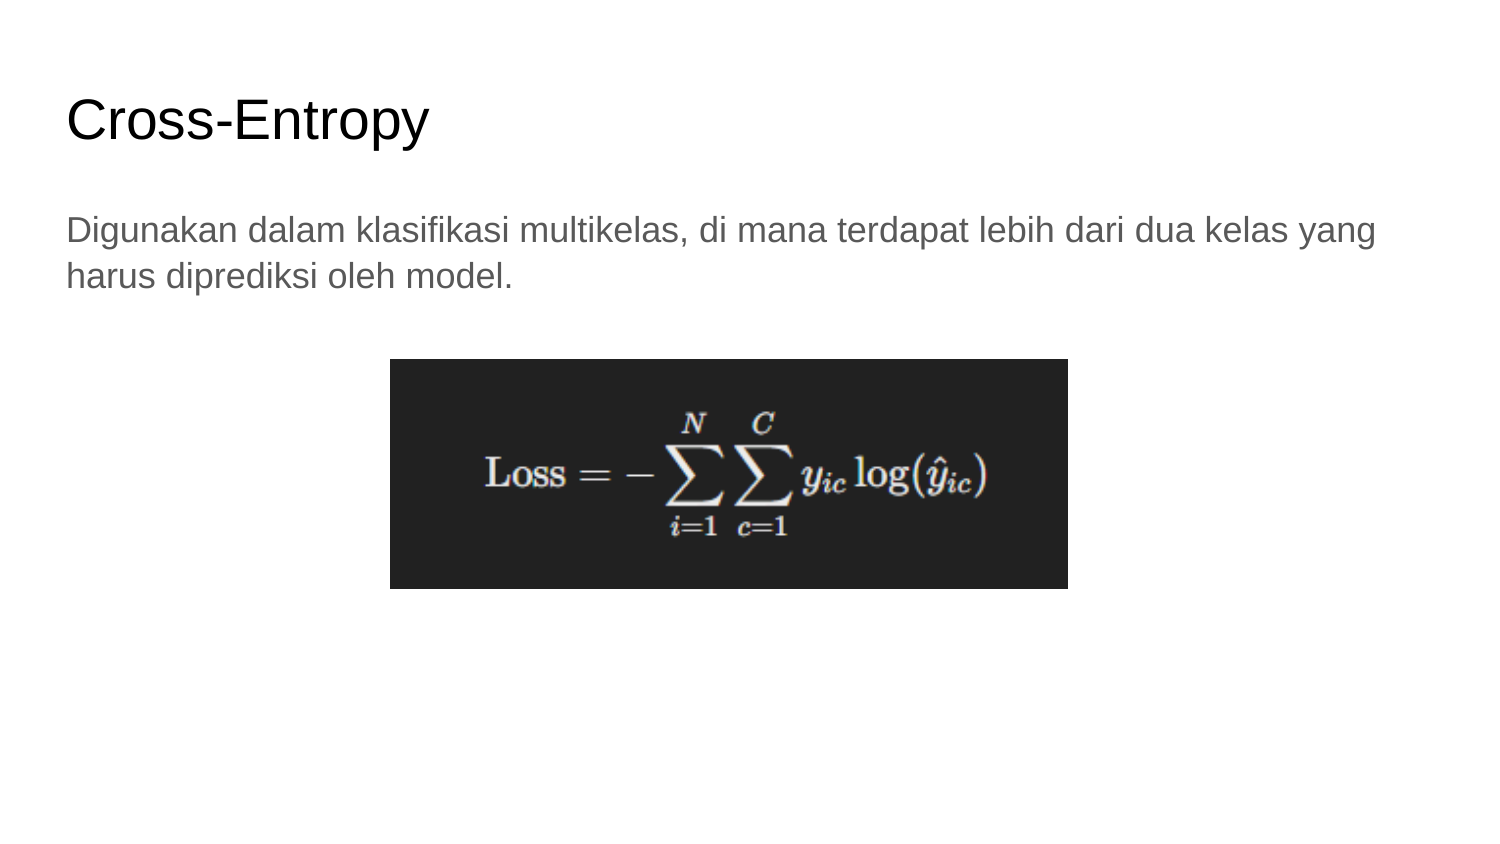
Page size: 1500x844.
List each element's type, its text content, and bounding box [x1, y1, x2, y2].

title Cross-Entropy [51, 72, 1449, 167]
picture [390, 359, 1068, 589]
list Digunakan dalam klasifikasi multikelas, di mana terdapat lebih dari dua kelas yang harus diprediksi oleh model. [51, 189, 1449, 312]
